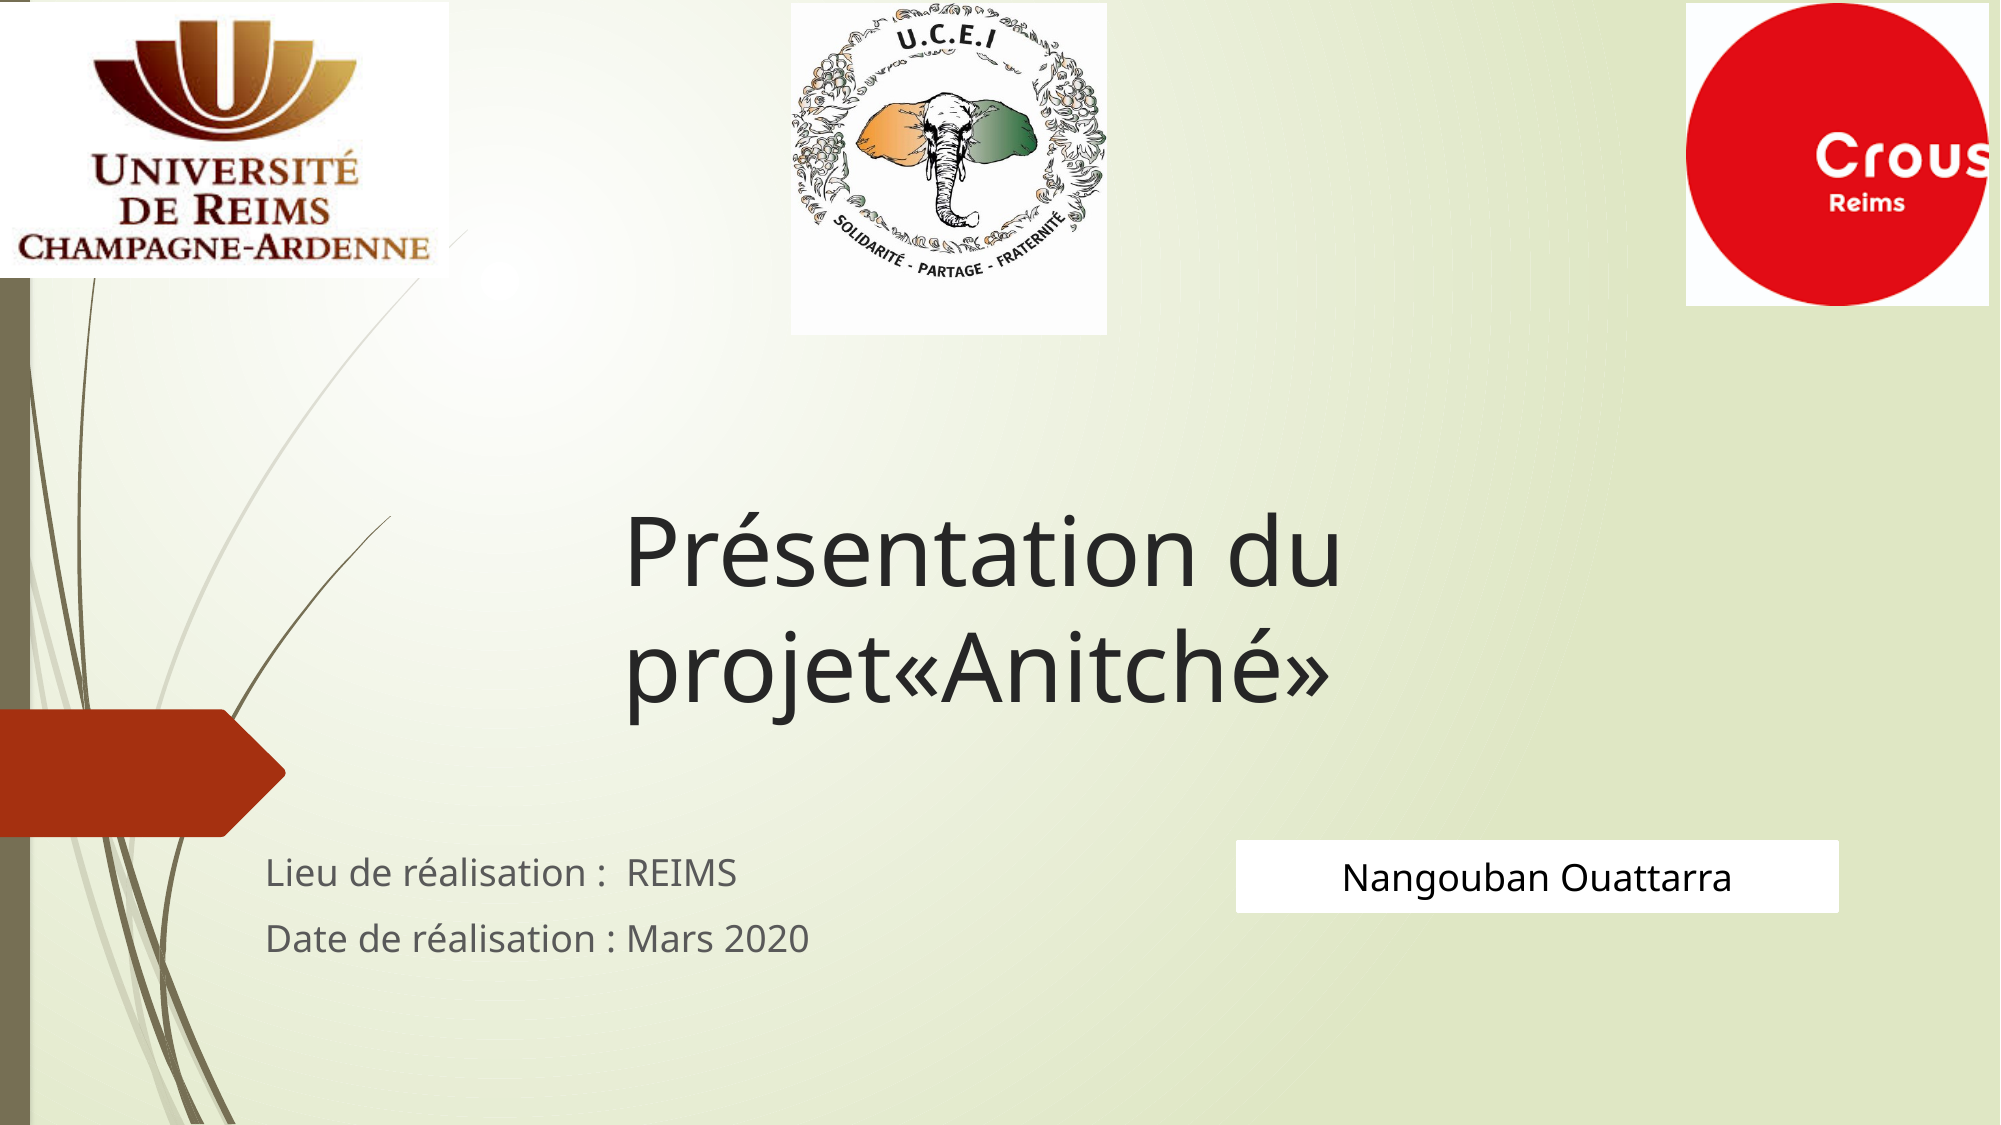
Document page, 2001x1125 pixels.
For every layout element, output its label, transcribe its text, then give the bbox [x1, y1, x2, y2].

picture [791, 3, 1108, 335]
picture [1685, 3, 1989, 307]
title Présentation du projet«Anitché» [607, 364, 1607, 730]
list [0, 2, 449, 278]
text_box Nangouban Ouattarra [1236, 840, 1839, 913]
subtitle Lieu de réalisation : REIMS Date de réalisation : Mars 2020 [249, 841, 891, 1001]
